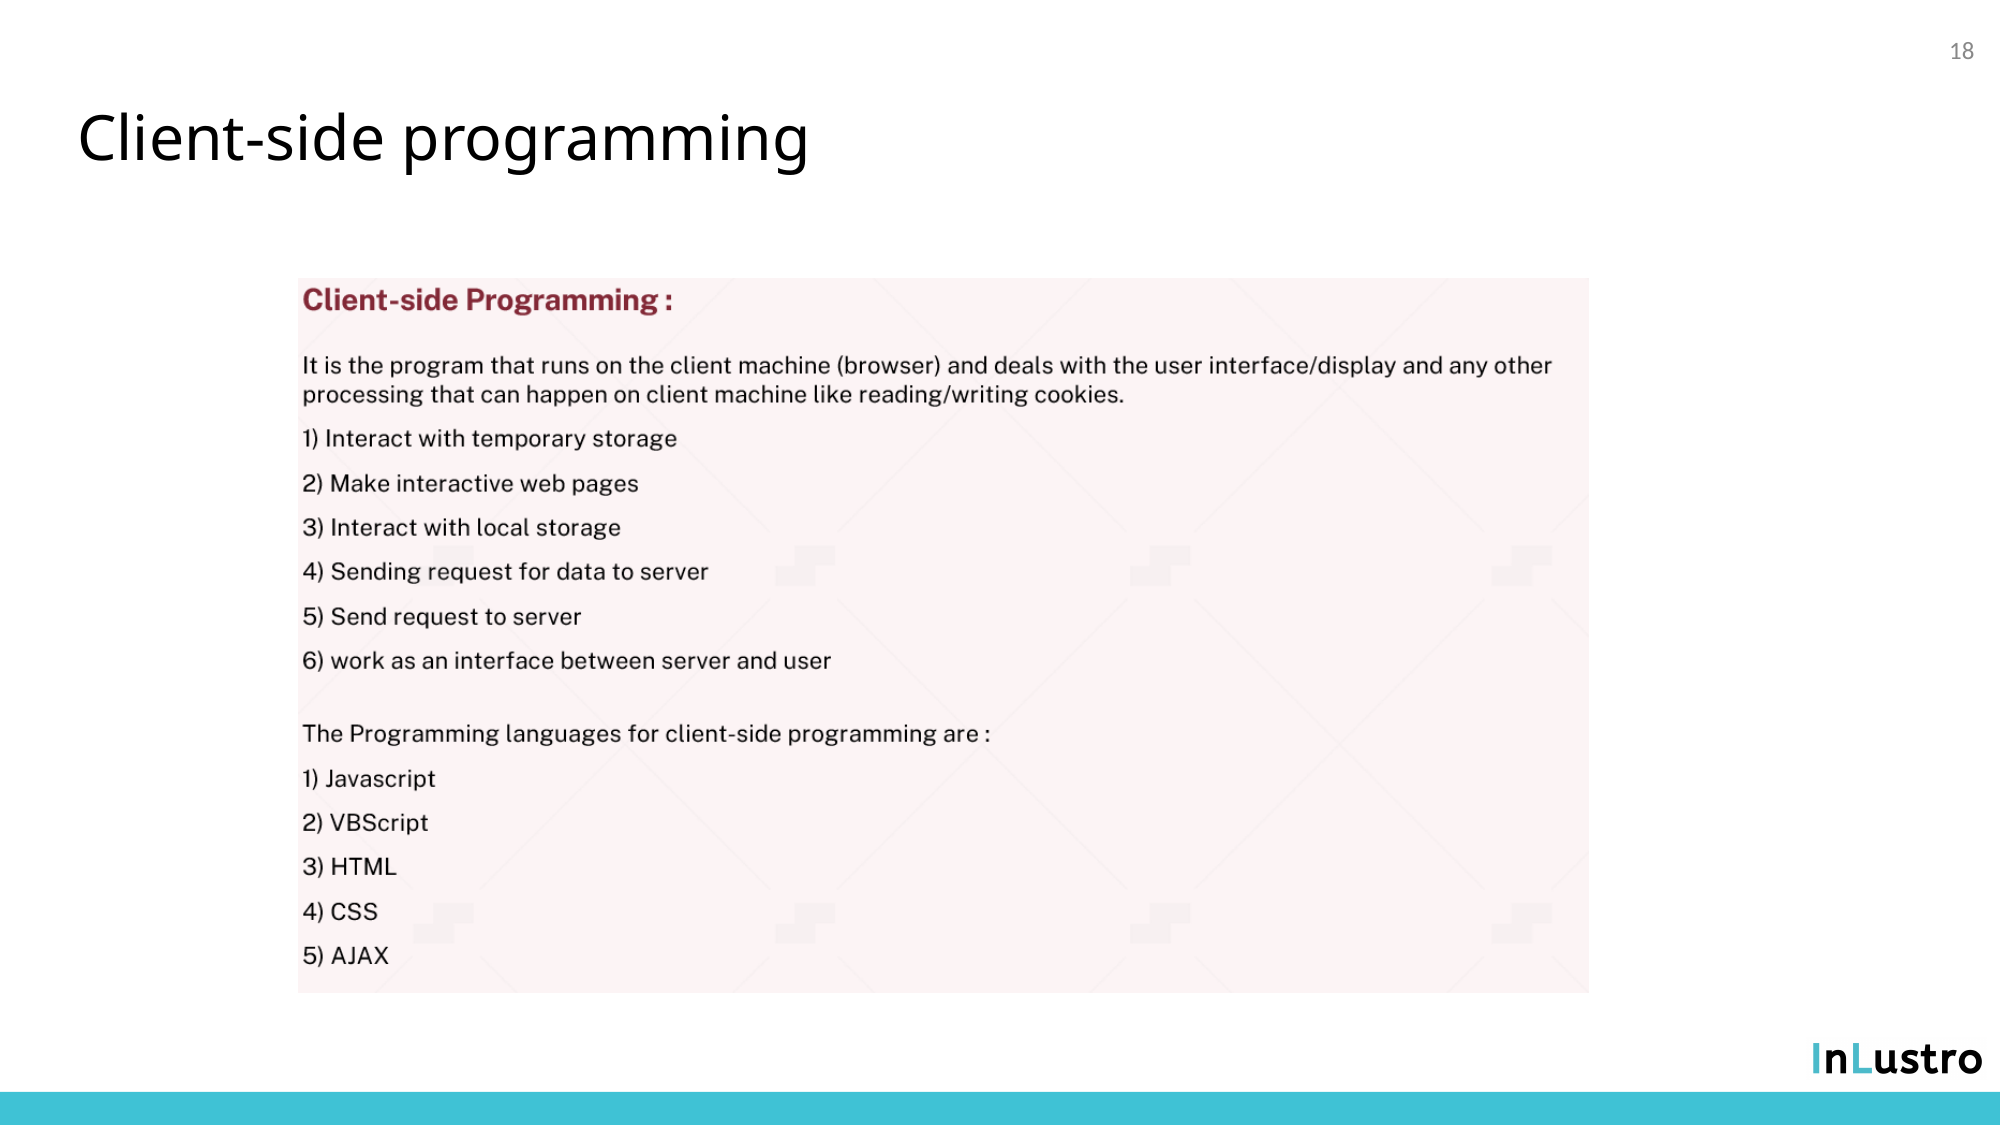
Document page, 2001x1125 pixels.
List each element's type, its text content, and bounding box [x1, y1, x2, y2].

picture [298, 278, 1590, 993]
picture [1806, 1037, 1987, 1080]
slide_number 18 [1939, 28, 1983, 71]
title Client-side programming [69, 59, 1796, 222]
